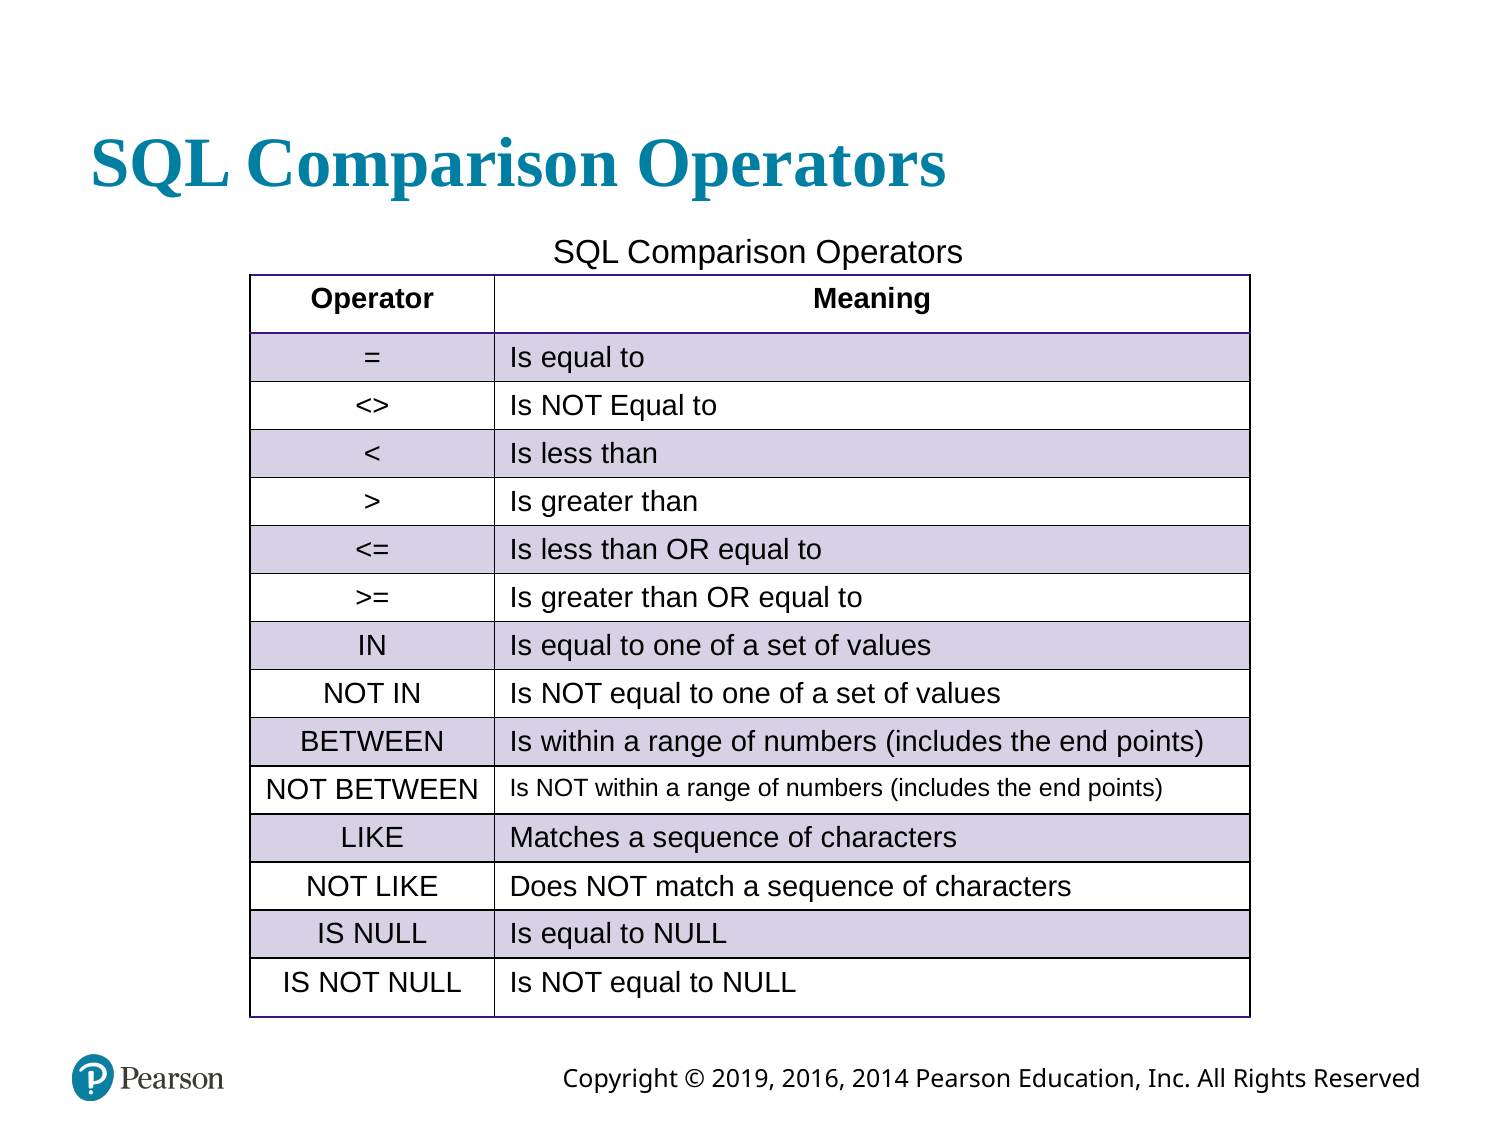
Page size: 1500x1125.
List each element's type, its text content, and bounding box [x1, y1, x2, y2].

picture [80, 1063, 106, 1088]
table_header Operator [251, 276, 494, 332]
title SQL Comparison Operators [75, 35, 1425, 215]
table_cell <= [251, 526, 494, 573]
table_cell Is greater than [495, 478, 1249, 525]
table_cell Does NOT match a sequence of characters [495, 863, 1249, 909]
picture [98, 1054, 224, 1101]
table_cell > [251, 478, 494, 525]
table_cell NOT LIKE [251, 863, 494, 909]
table_cell NOT BETWEEN [251, 767, 494, 813]
table_cell <> [251, 382, 494, 429]
table_cell Is within a range of numbers (includes the end points) [495, 718, 1249, 765]
table_cell Is NOT Equal to [495, 382, 1249, 429]
list SQL Comparison Operators [75, 215, 1425, 958]
table_cell IS NULL [251, 911, 494, 957]
table_cell Matches a sequence of characters [495, 815, 1249, 861]
table_cell Is NOT equal to one of a set of values [495, 670, 1249, 717]
table_cell Is equal to NULL [495, 911, 1249, 957]
table_cell BETWEEN [251, 718, 494, 765]
table_cell IN [251, 622, 494, 669]
table_cell IS NOT NULL [251, 959, 494, 1016]
table_header Meaning [495, 276, 1249, 332]
picture [72, 1054, 88, 1070]
table_cell Is less than [495, 430, 1249, 477]
table_cell >= [251, 574, 494, 621]
table_cell Is equal to [495, 334, 1249, 381]
table_cell Is greater than OR equal to [495, 574, 1249, 621]
table_cell Is NOT within a range of numbers (includes the end points) [495, 767, 1249, 813]
table_cell = [251, 334, 494, 381]
table_cell < [251, 430, 494, 477]
table_cell LIKE [251, 815, 494, 861]
picture [72, 1087, 83, 1101]
table_cell Is less than OR equal to [495, 526, 1249, 573]
table_cell NOT IN [251, 670, 494, 717]
table_cell Is NOT equal to NULL [495, 959, 1249, 1016]
table_cell Is equal to one of a set of values [495, 622, 1249, 669]
